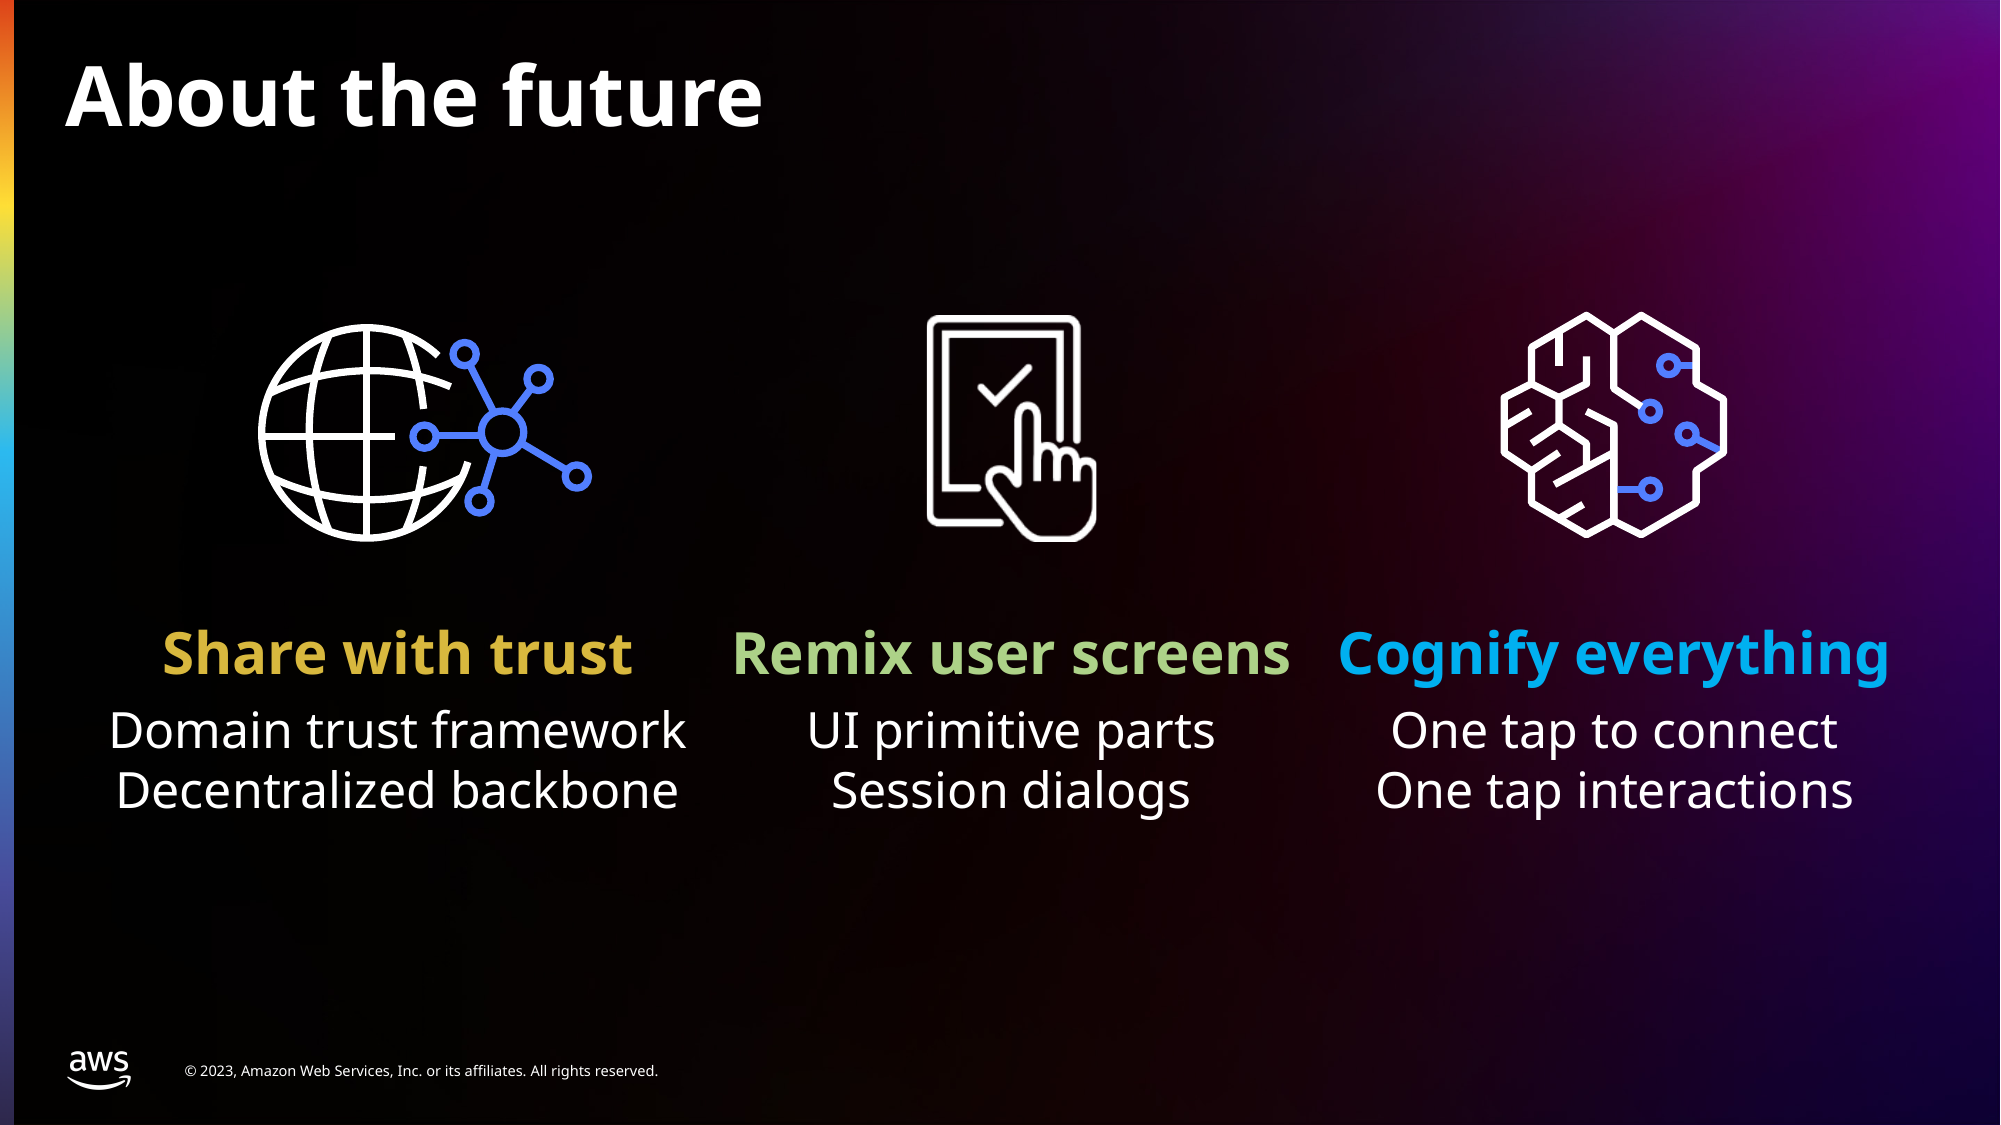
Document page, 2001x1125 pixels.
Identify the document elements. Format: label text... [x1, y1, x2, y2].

text_box Share with trust Domain trust framework Decentralized backbone [80, 608, 716, 887]
text_box About the future [65, 47, 858, 153]
text_box Remix user screens UI primitive parts Session dialogs [662, 608, 1297, 827]
text_box Cognify everything One tap to connect One tap interactions [1297, 608, 1933, 827]
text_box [1504, 315, 1726, 535]
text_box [261, 327, 589, 539]
picture [0, 0, 2000, 1125]
